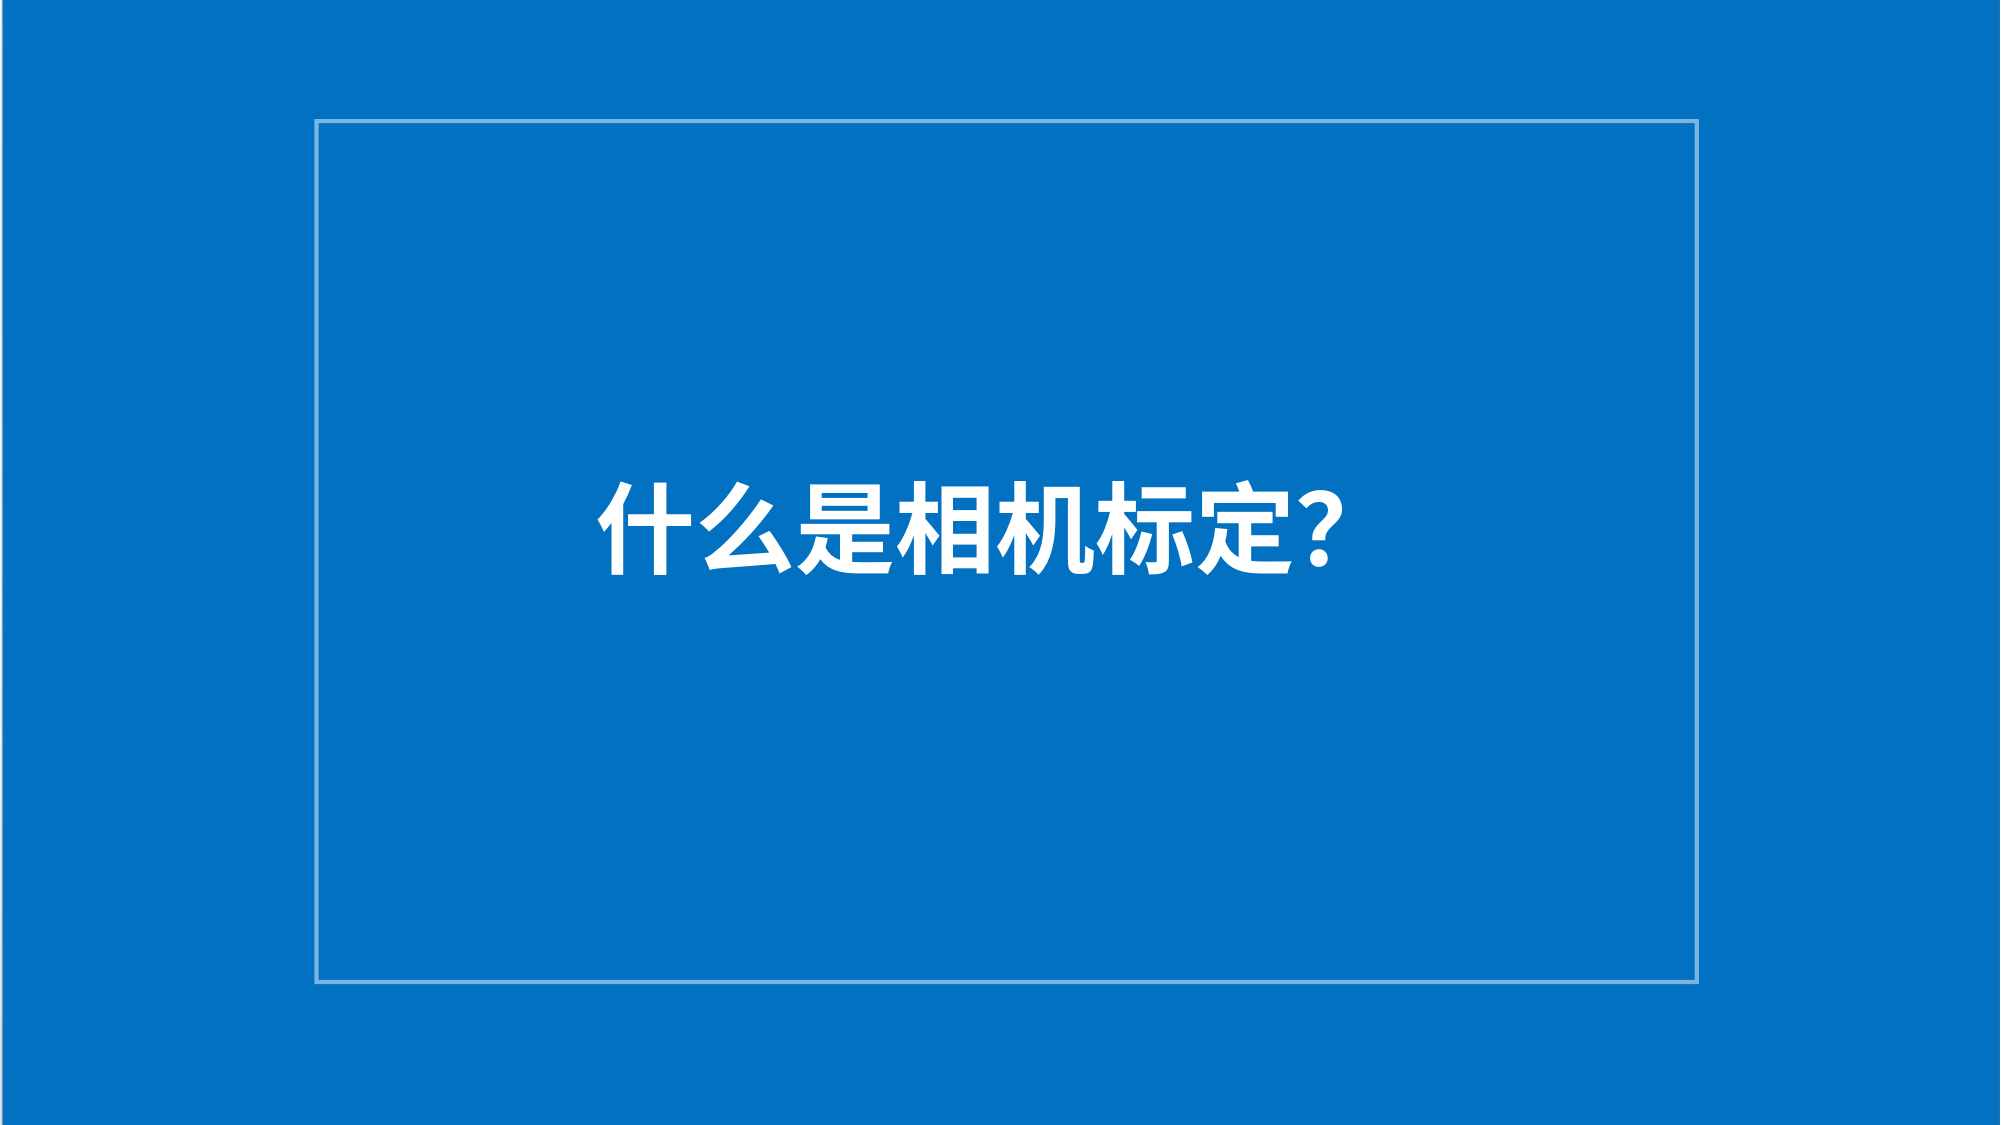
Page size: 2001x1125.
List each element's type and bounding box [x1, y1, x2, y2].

text_box [316, 121, 1697, 983]
text_box [2, 0, 2000, 1125]
